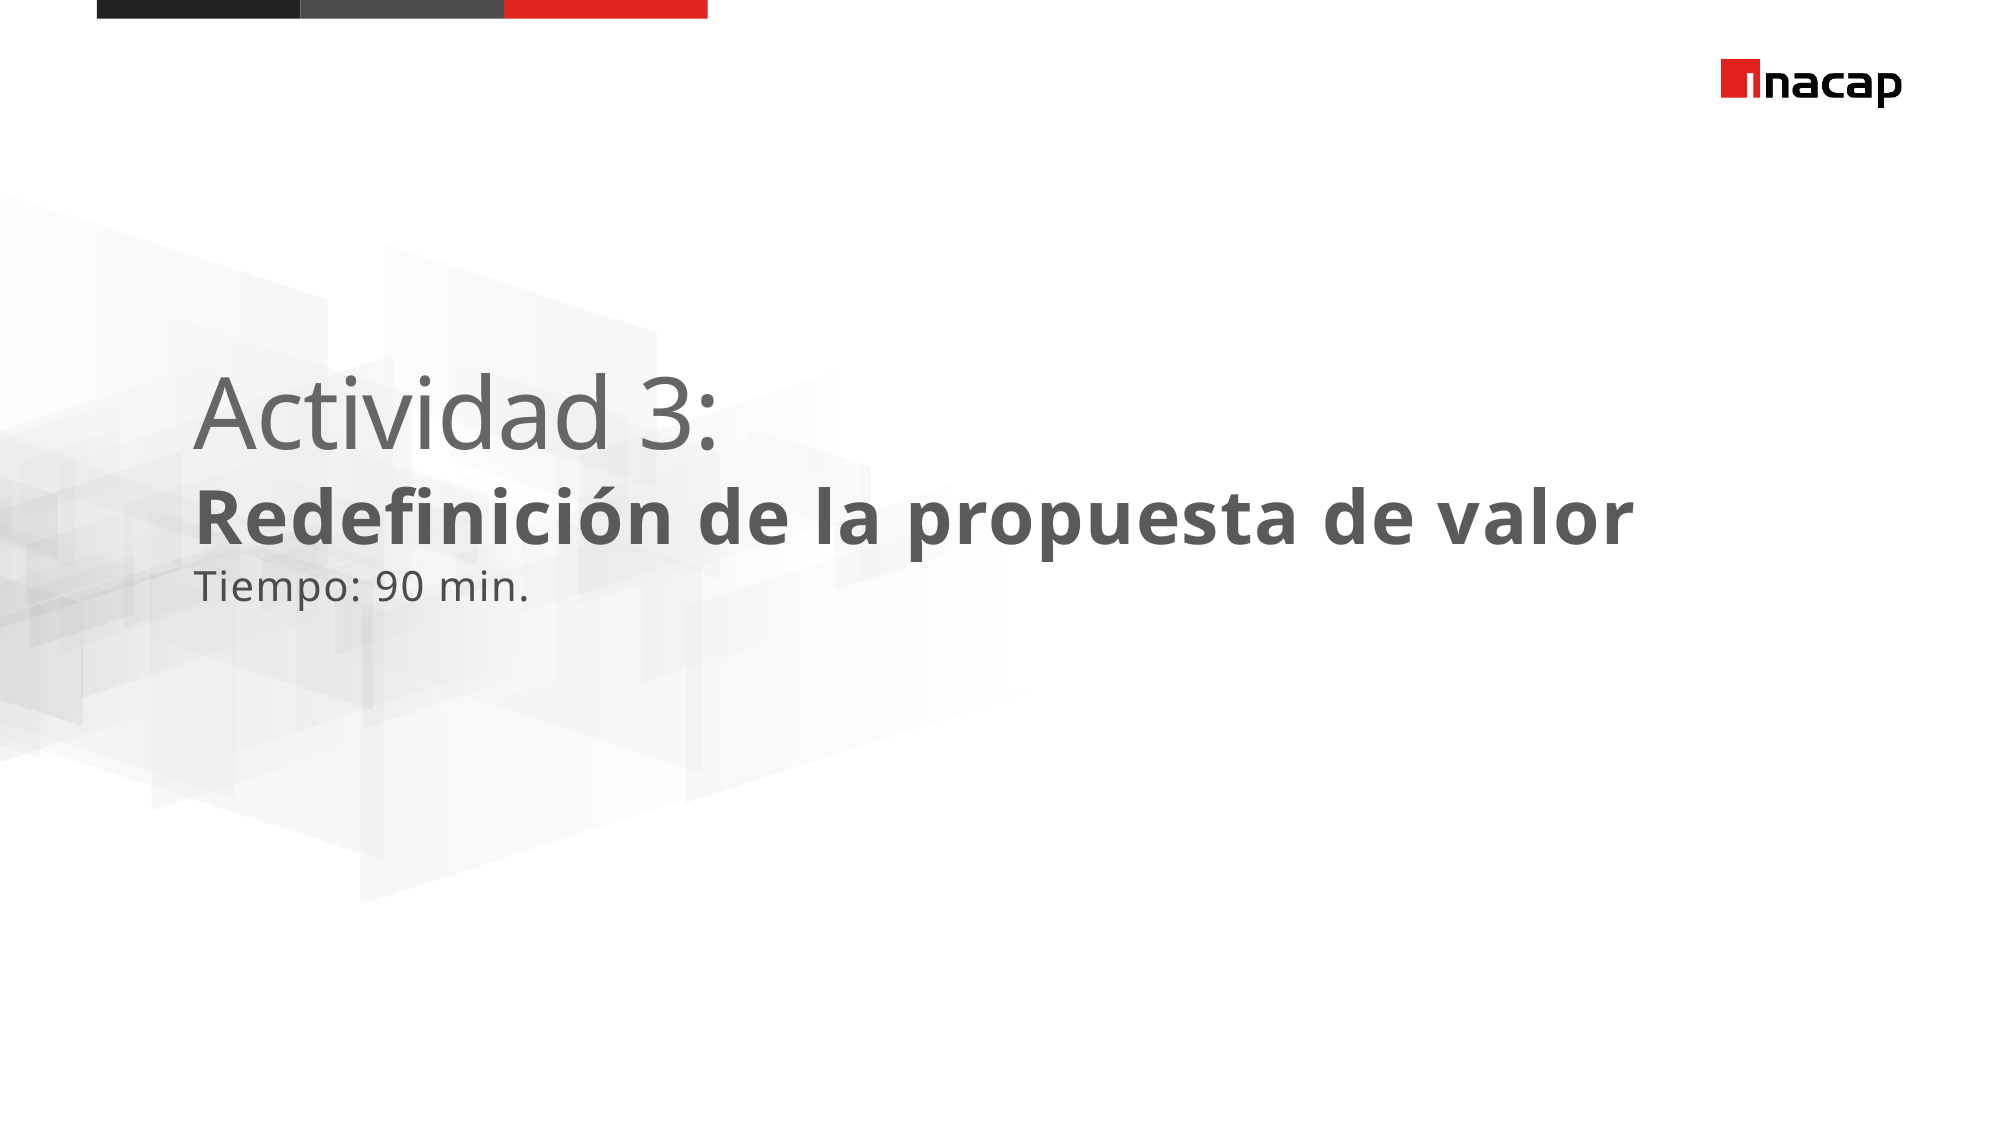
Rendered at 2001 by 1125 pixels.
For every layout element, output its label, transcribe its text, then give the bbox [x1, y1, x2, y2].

text_box Actividad 3: Redefinición de la propuesta de valor Tiempo: 90 min. [1105, 341, 1663, 617]
picture [1721, 59, 1902, 108]
picture [0, 150, 1105, 904]
